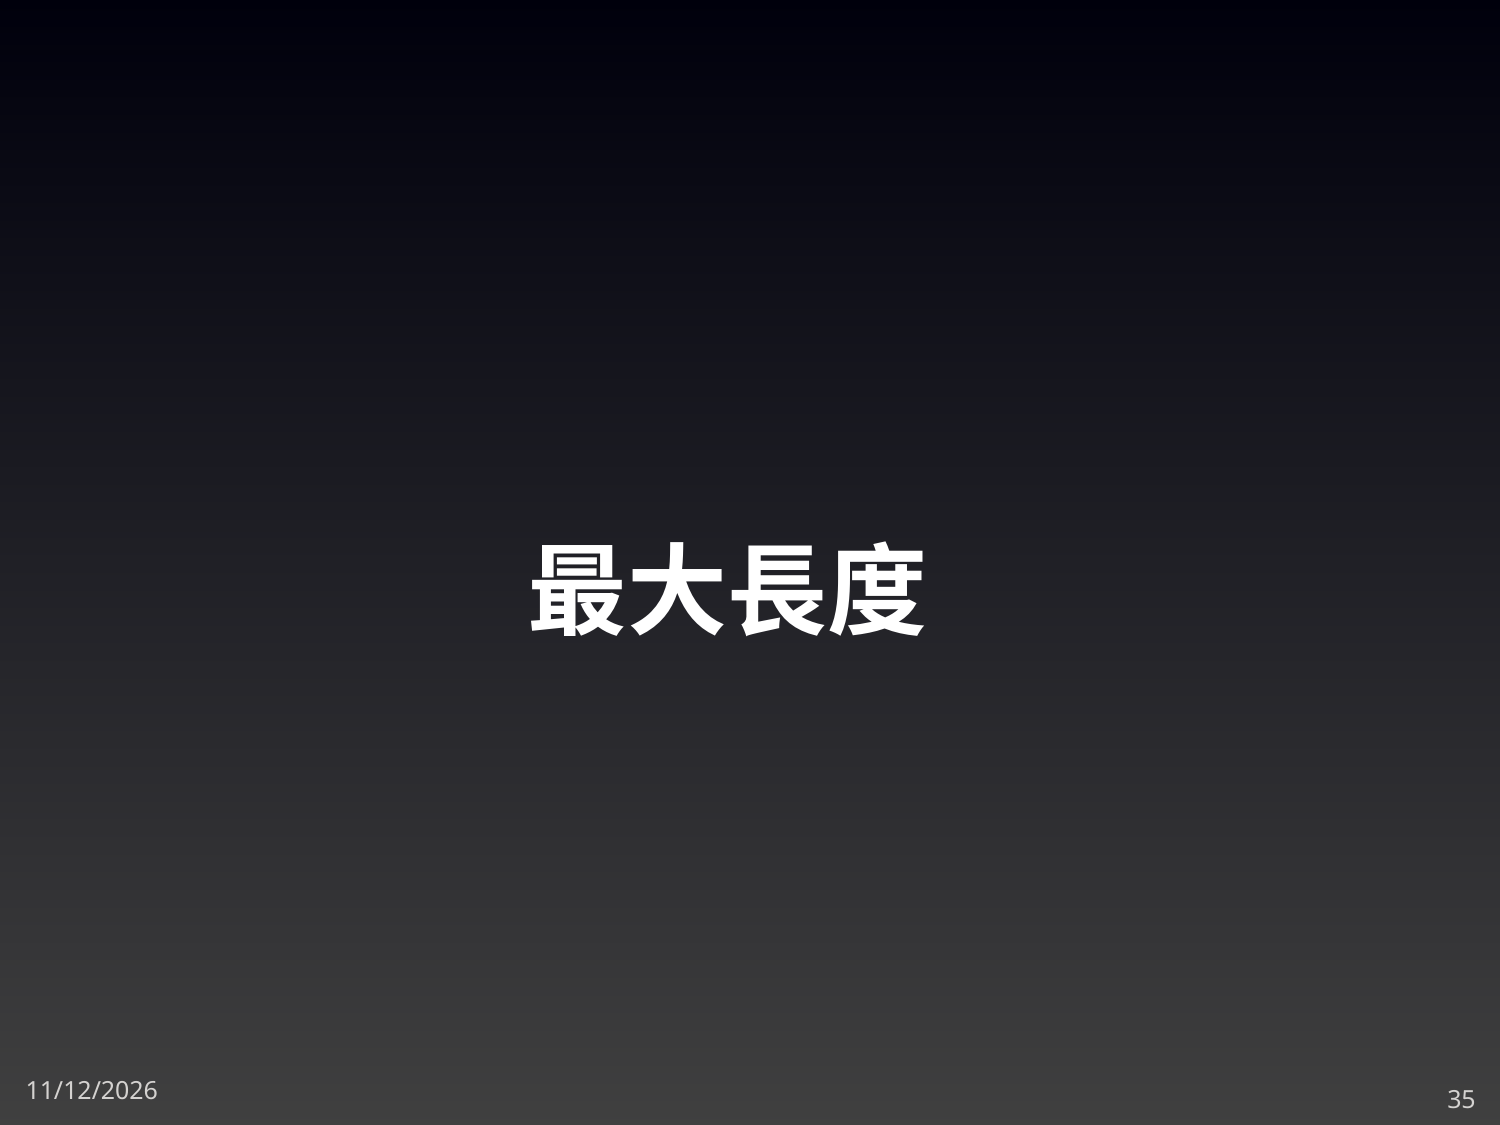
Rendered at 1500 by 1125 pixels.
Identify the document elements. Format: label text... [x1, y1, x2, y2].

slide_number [10, 1075, 411, 1117]
slide_number 35 [1340, 1075, 1491, 1117]
list 最大長度 [512, 500, 1188, 663]
